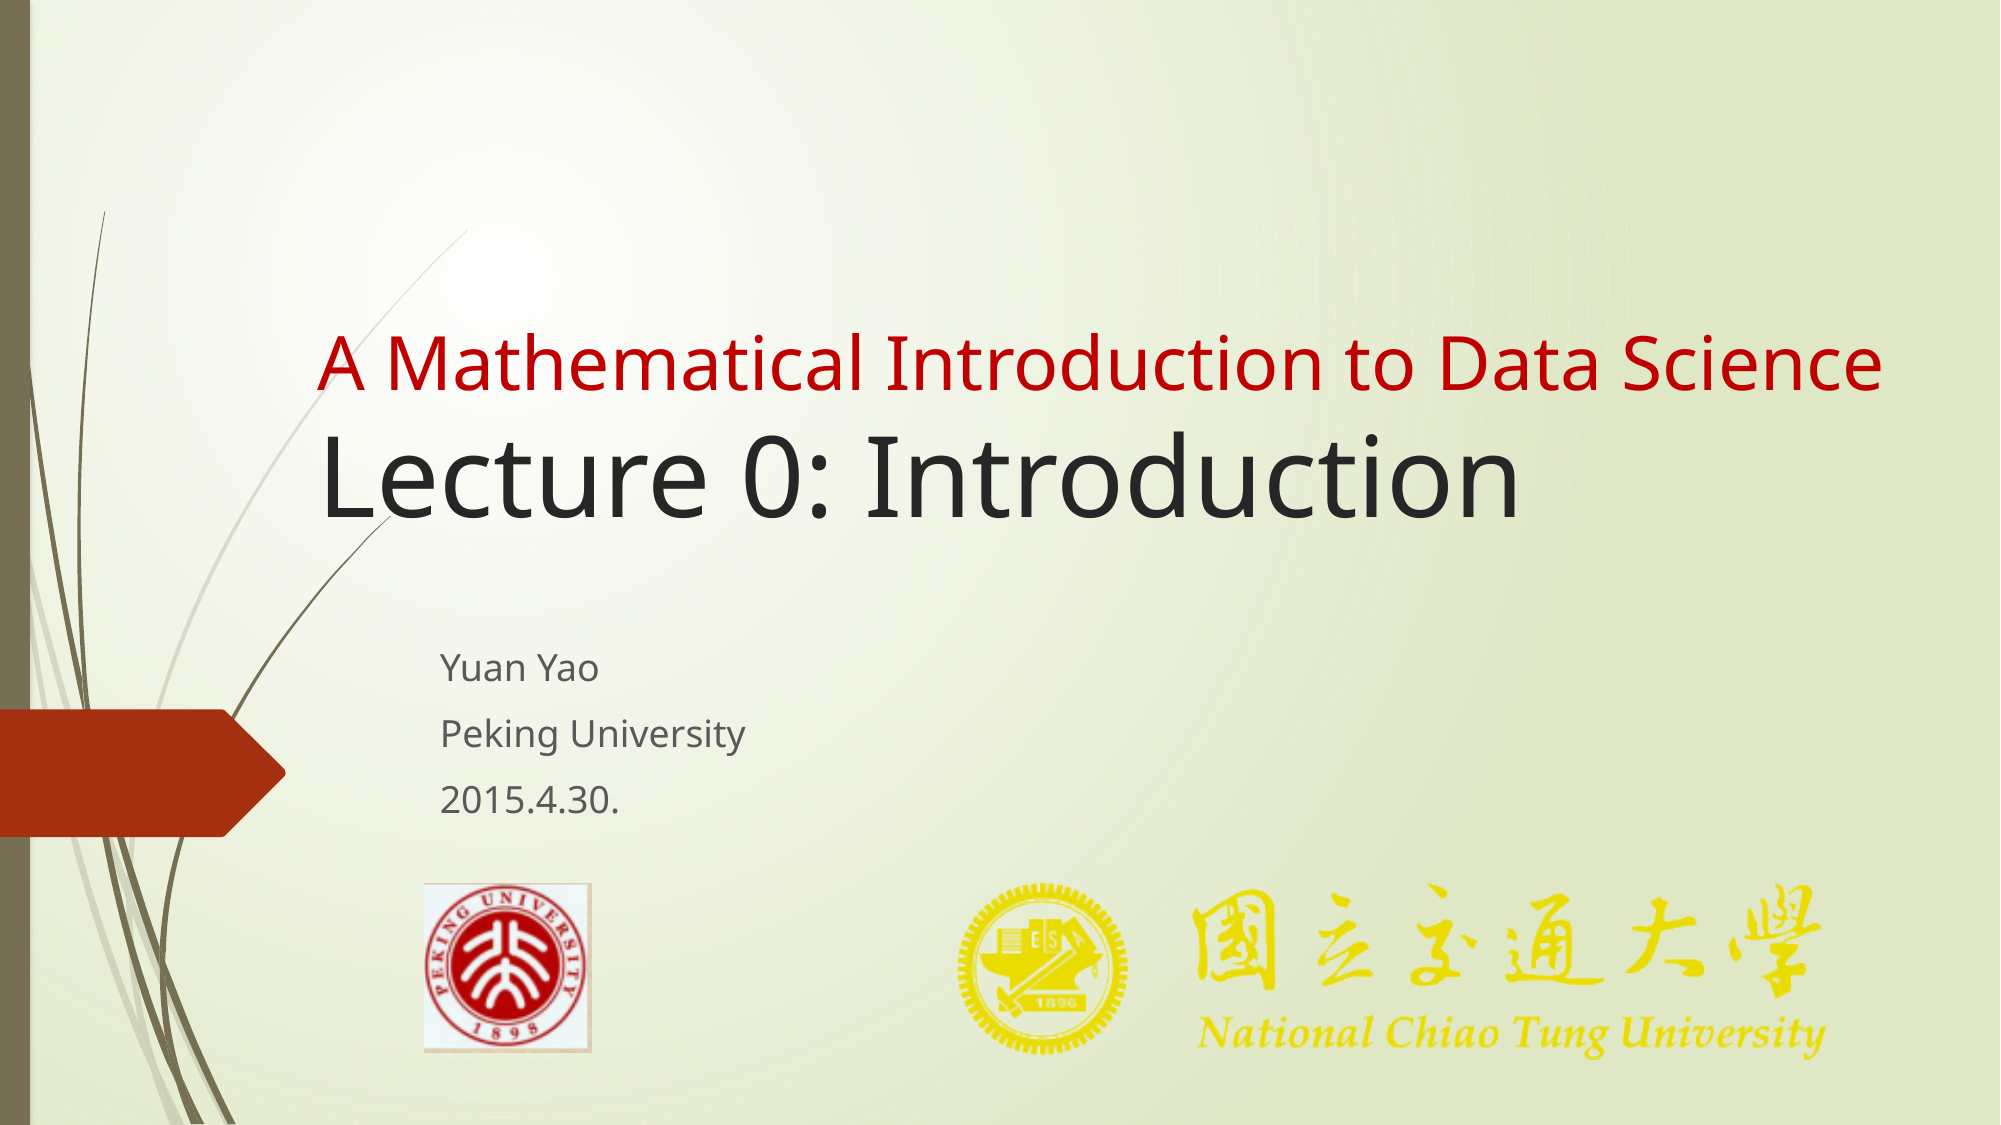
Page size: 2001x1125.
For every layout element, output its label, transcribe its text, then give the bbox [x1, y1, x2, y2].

title A Mathematical Introduction to Data Science Lecture 0: Introduction [302, 176, 1915, 548]
picture [956, 883, 1828, 1060]
picture [424, 883, 592, 1053]
subtitle Yuan Yao Peking University 2015.4.30. [424, 636, 1888, 969]
